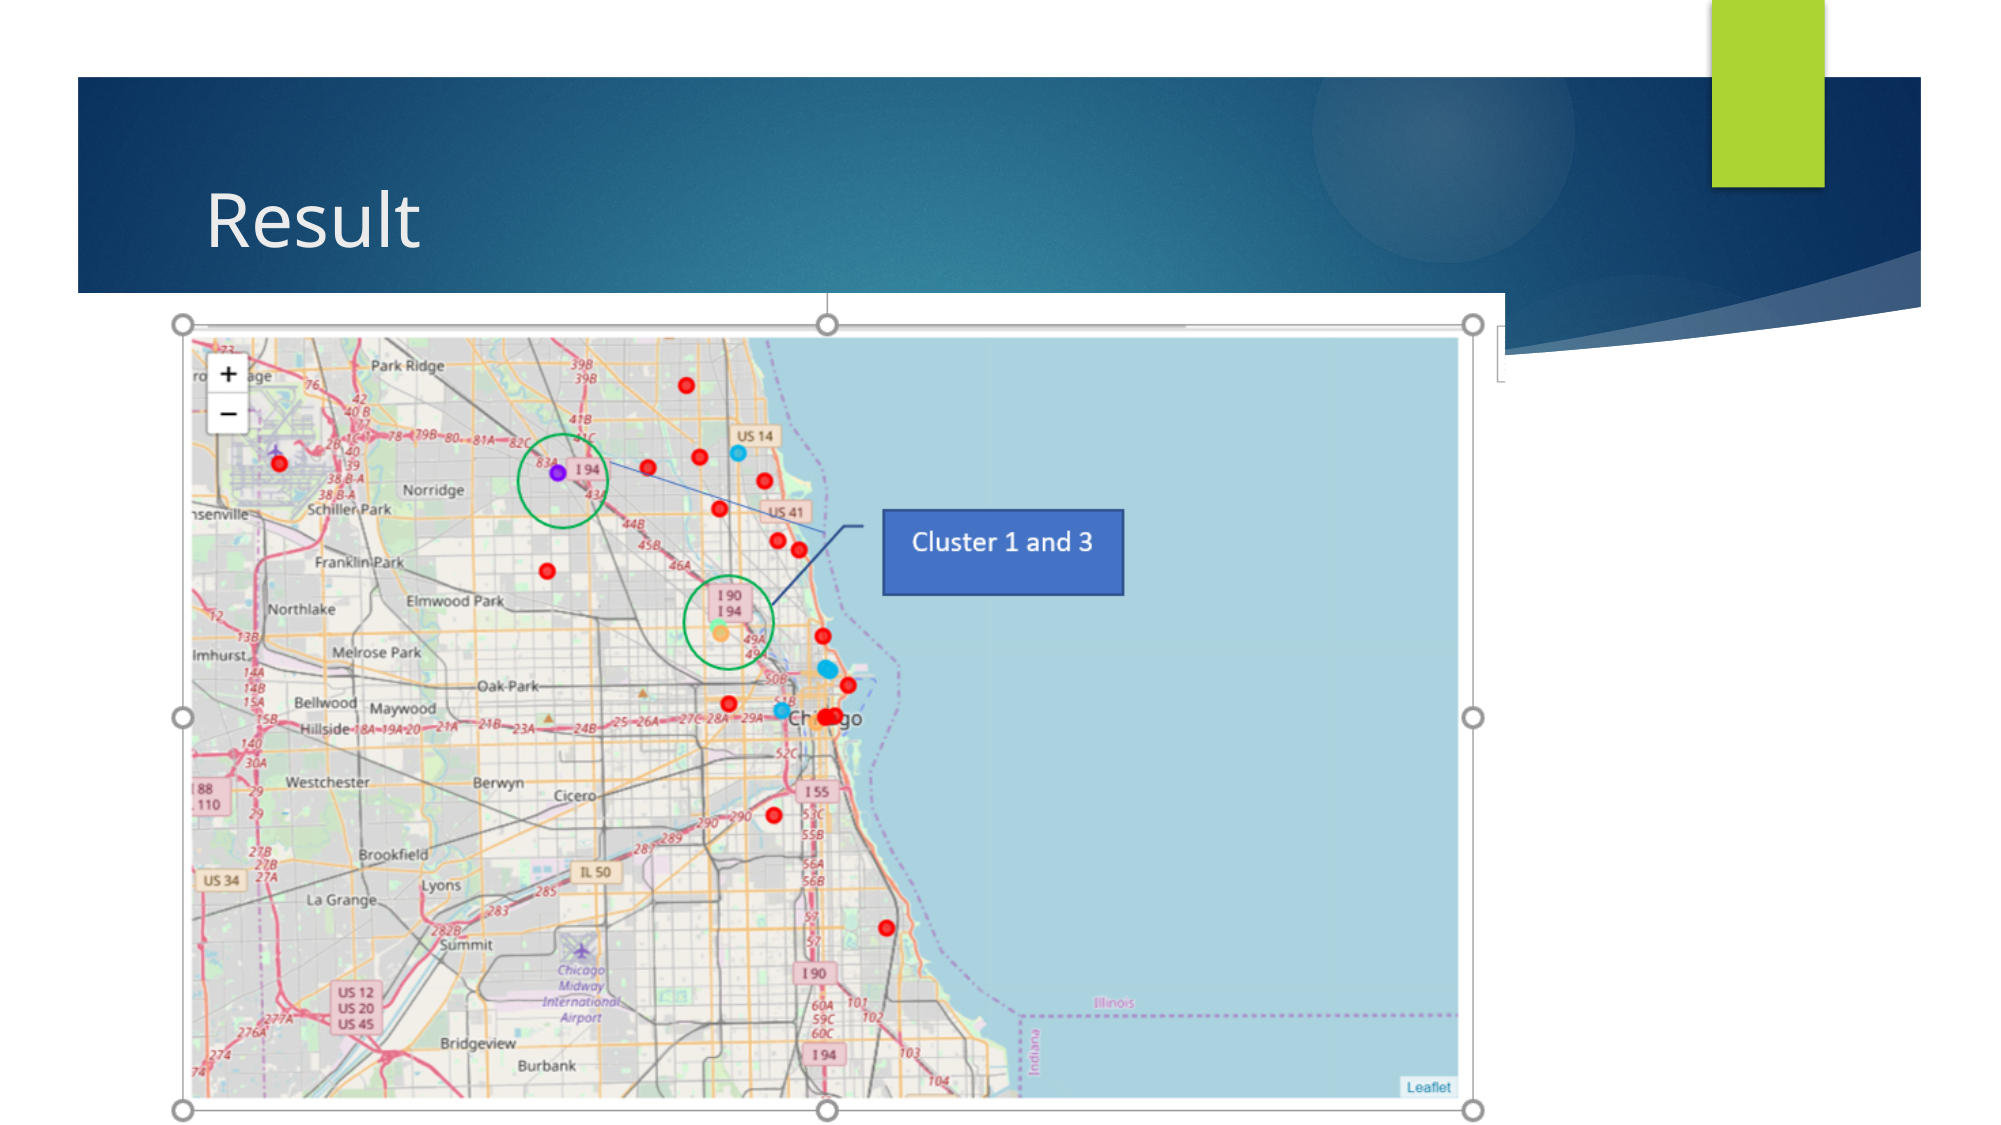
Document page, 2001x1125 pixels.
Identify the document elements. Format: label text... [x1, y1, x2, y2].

title Result [189, 159, 1627, 276]
picture [76, 293, 1506, 1125]
